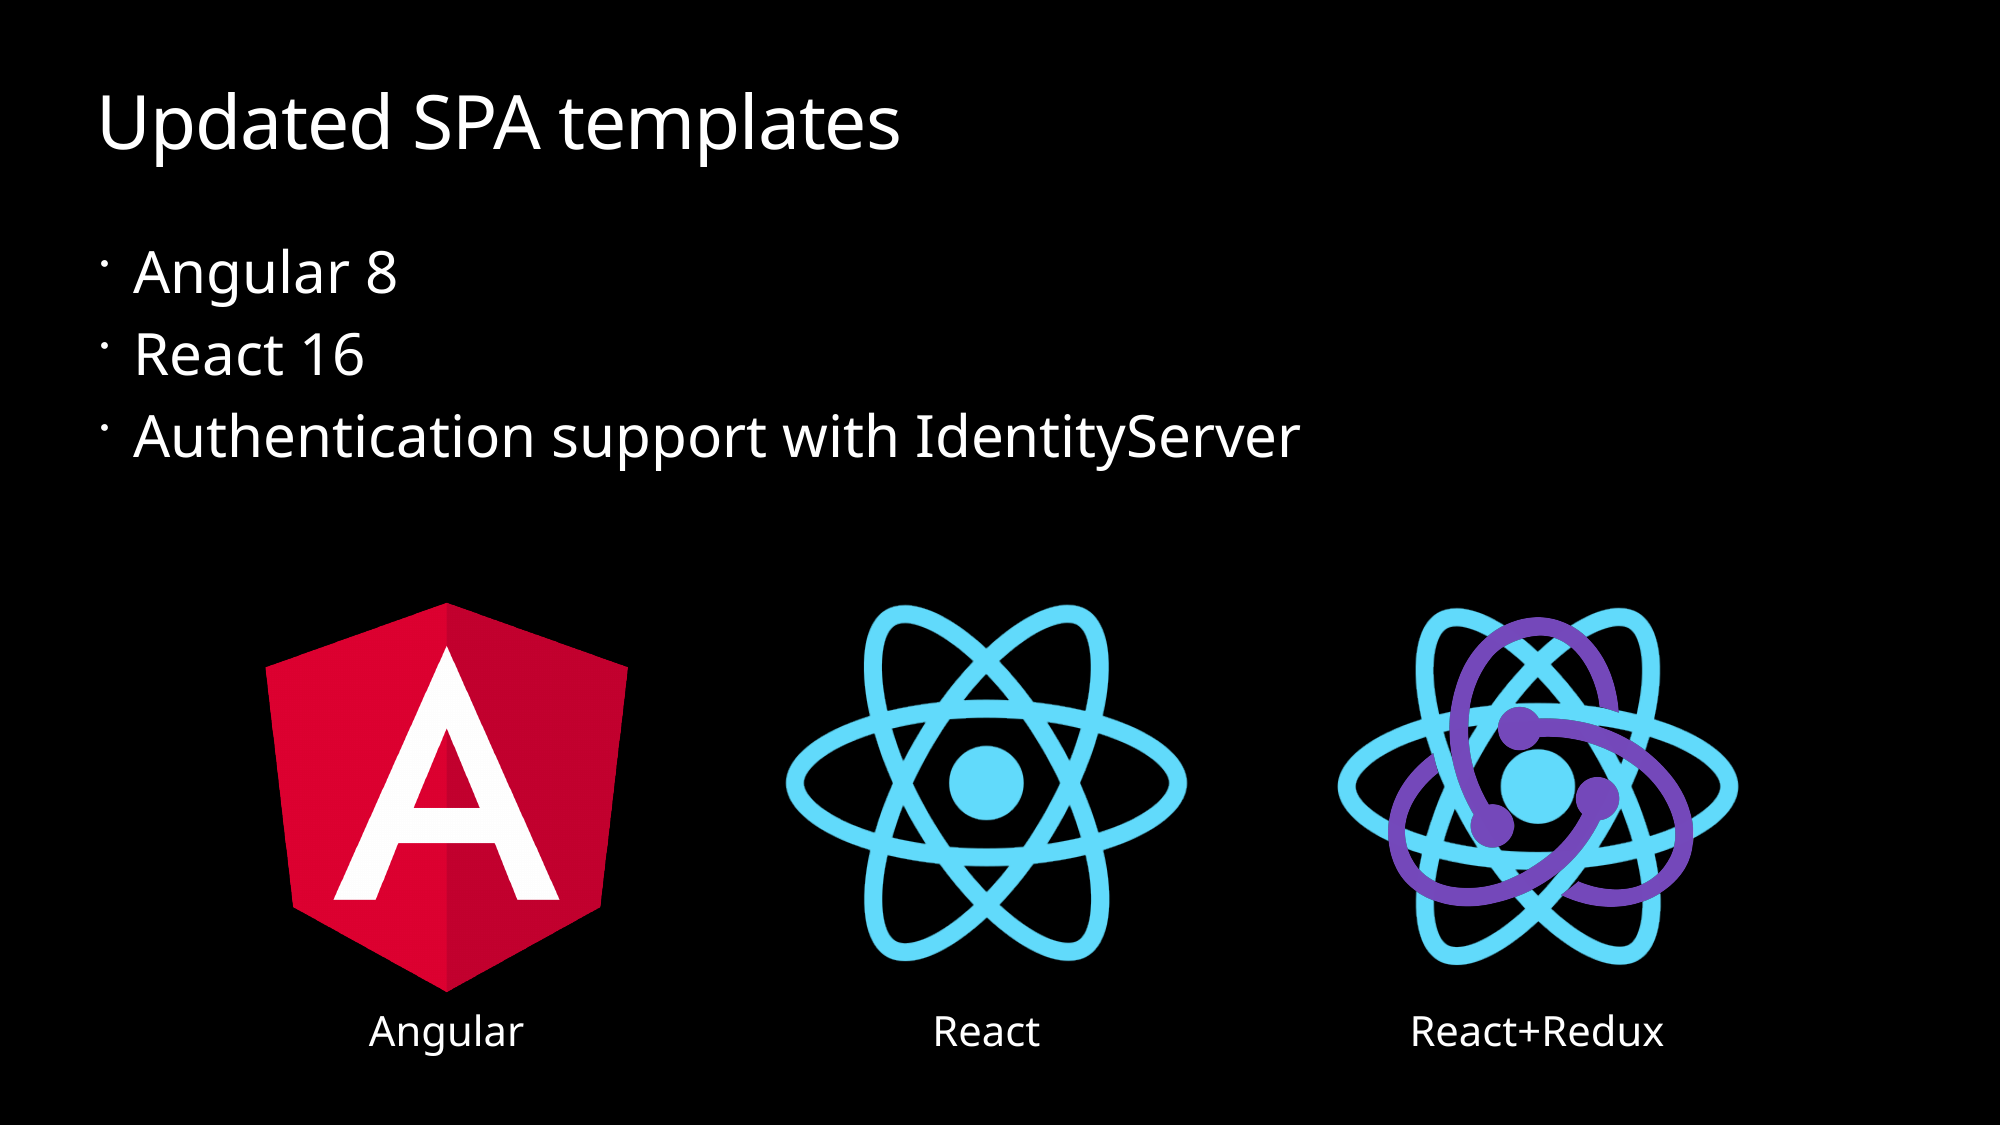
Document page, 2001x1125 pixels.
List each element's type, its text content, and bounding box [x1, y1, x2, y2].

text_box React [932, 1027, 1041, 1056]
text_box Angular [369, 1032, 525, 1056]
title Updated SPA templates [96, 75, 1904, 166]
text_box React+Redux [1409, 1031, 1665, 1056]
picture [203, 541, 1331, 1032]
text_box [1194, 544, 1883, 1031]
list Angular 8 React 16 Authentication support with IdentityServer [95, 235, 1904, 476]
